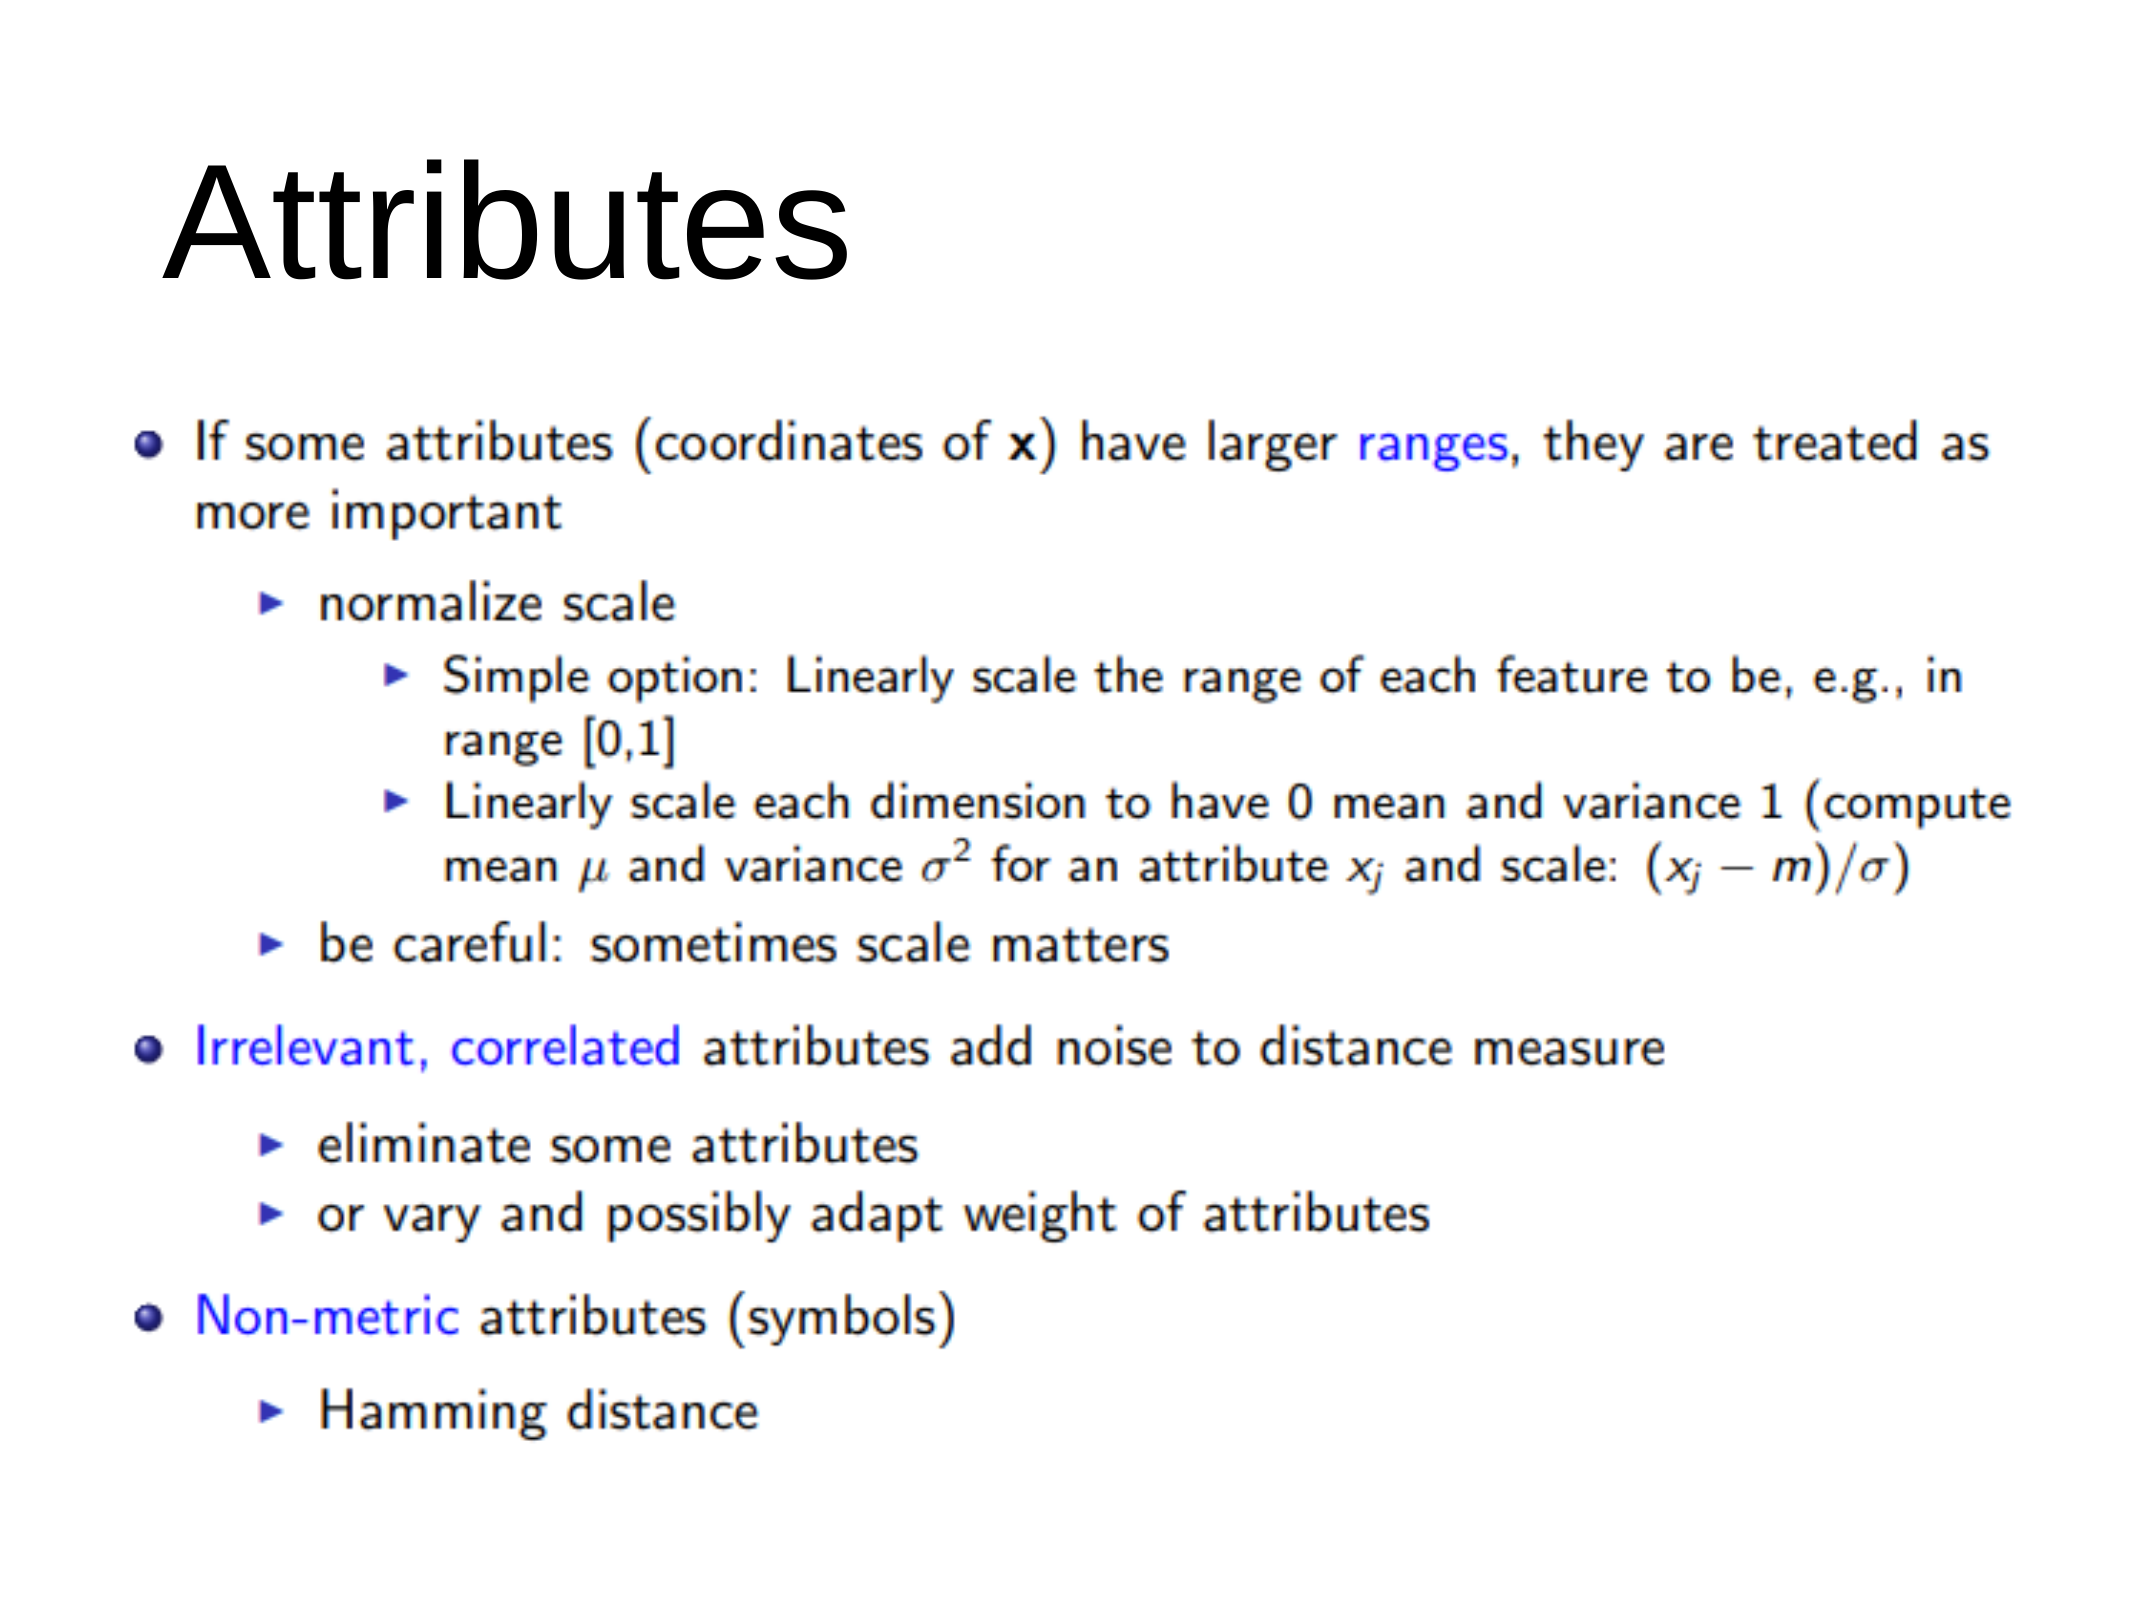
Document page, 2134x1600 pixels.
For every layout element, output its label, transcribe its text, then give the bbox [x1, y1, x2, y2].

title Attributes [162, 115, 1971, 316]
picture [110, 389, 2024, 1461]
